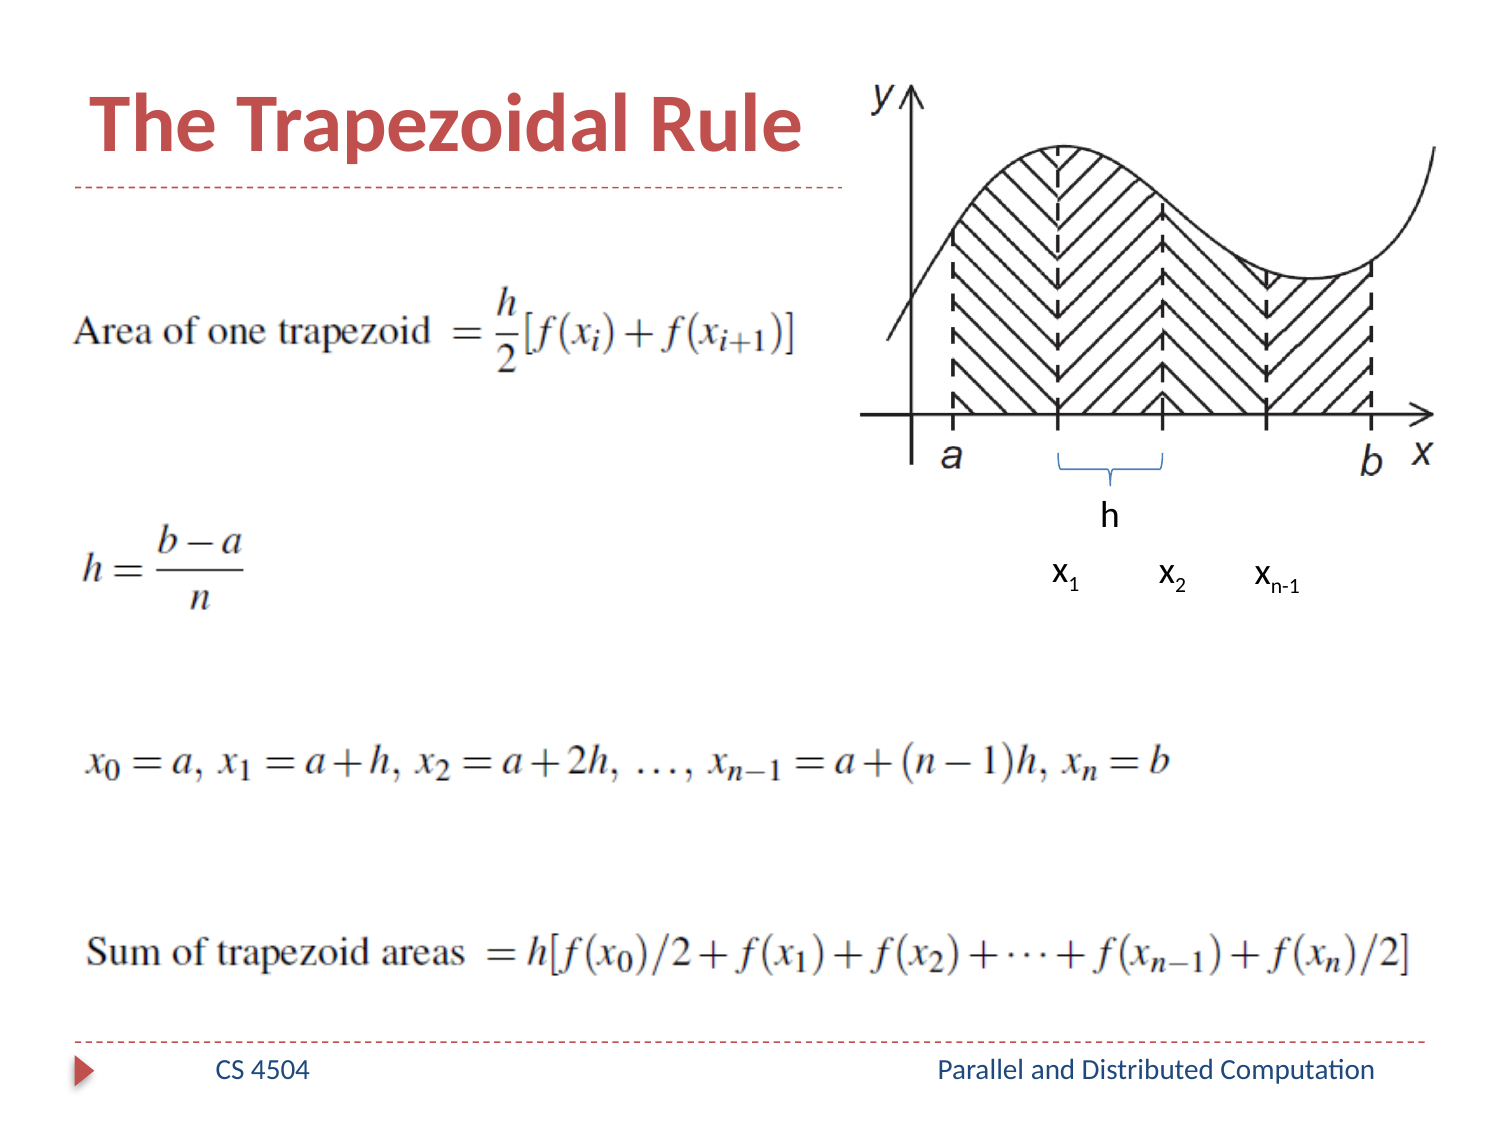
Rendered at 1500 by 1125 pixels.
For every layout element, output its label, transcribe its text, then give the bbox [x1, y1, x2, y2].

picture [54, 272, 797, 390]
picture [63, 714, 1173, 809]
text_box h [1085, 507, 1135, 543]
picture [63, 508, 250, 617]
slide_number CS 4504 [100, 1042, 426, 1103]
picture [841, 62, 1471, 498]
title The Trapezoidal Rule [75, 12, 1425, 175]
text_box xn-1 [1239, 539, 1316, 606]
slide_number Parallel and Distributed Computation [887, 1042, 1426, 1103]
text_box x1 [1037, 537, 1095, 604]
picture [64, 911, 1412, 1019]
text_box x2 [1144, 538, 1202, 605]
